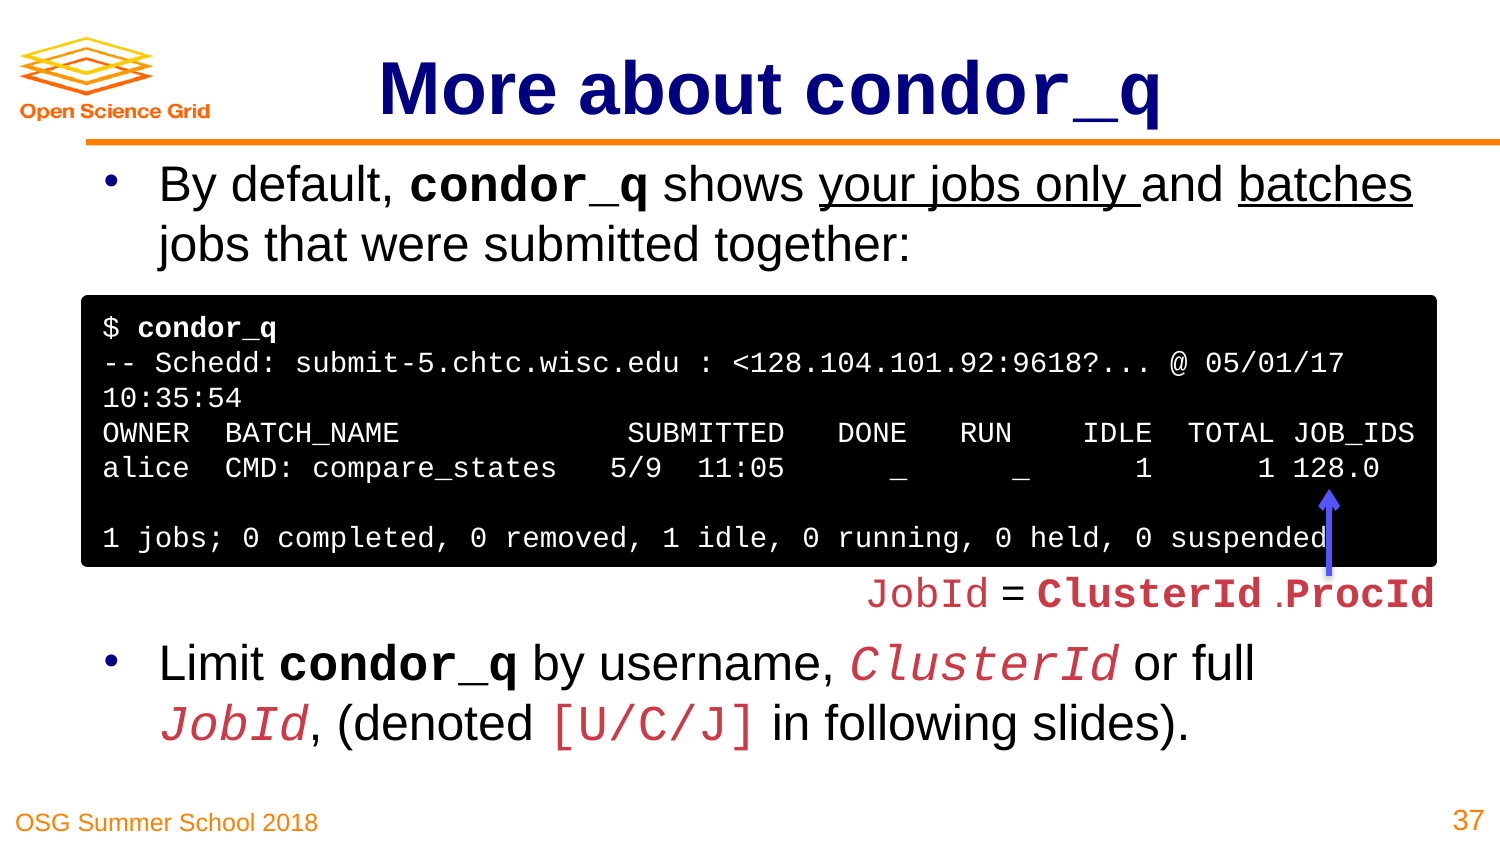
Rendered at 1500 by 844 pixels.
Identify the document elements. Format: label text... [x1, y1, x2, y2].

picture [0, 20, 201, 134]
list By default, condor_q shows your jobs only and batches jobs that were submitted together: Limit condor_q by username, ClusterId or full JobId, (denoted [U/C/J] in following slides). [87, 143, 1438, 552]
slide_number 37 [1430, 787, 1500, 844]
text_box $ condor_q -- Schedd: submit-5.chtc.wisc.edu : <128.104.101.92:9618?... @ 05/01/17 10:35:54 OWNER BATCH_NAME SUBMITTED DONE RUN IDLE TOTAL JOB_IDS alice CMD: compare_states 5/9 11:05 _ _ 1 1 128.0 1 jobs; 0 completed, 0 removed, 1 idle, 0 running, 0 held, 0 suspended [87, 301, 1432, 561]
text_box JobId = ClusterId .ProcId [849, 558, 1463, 624]
title More about condor_q [201, 14, 1342, 143]
